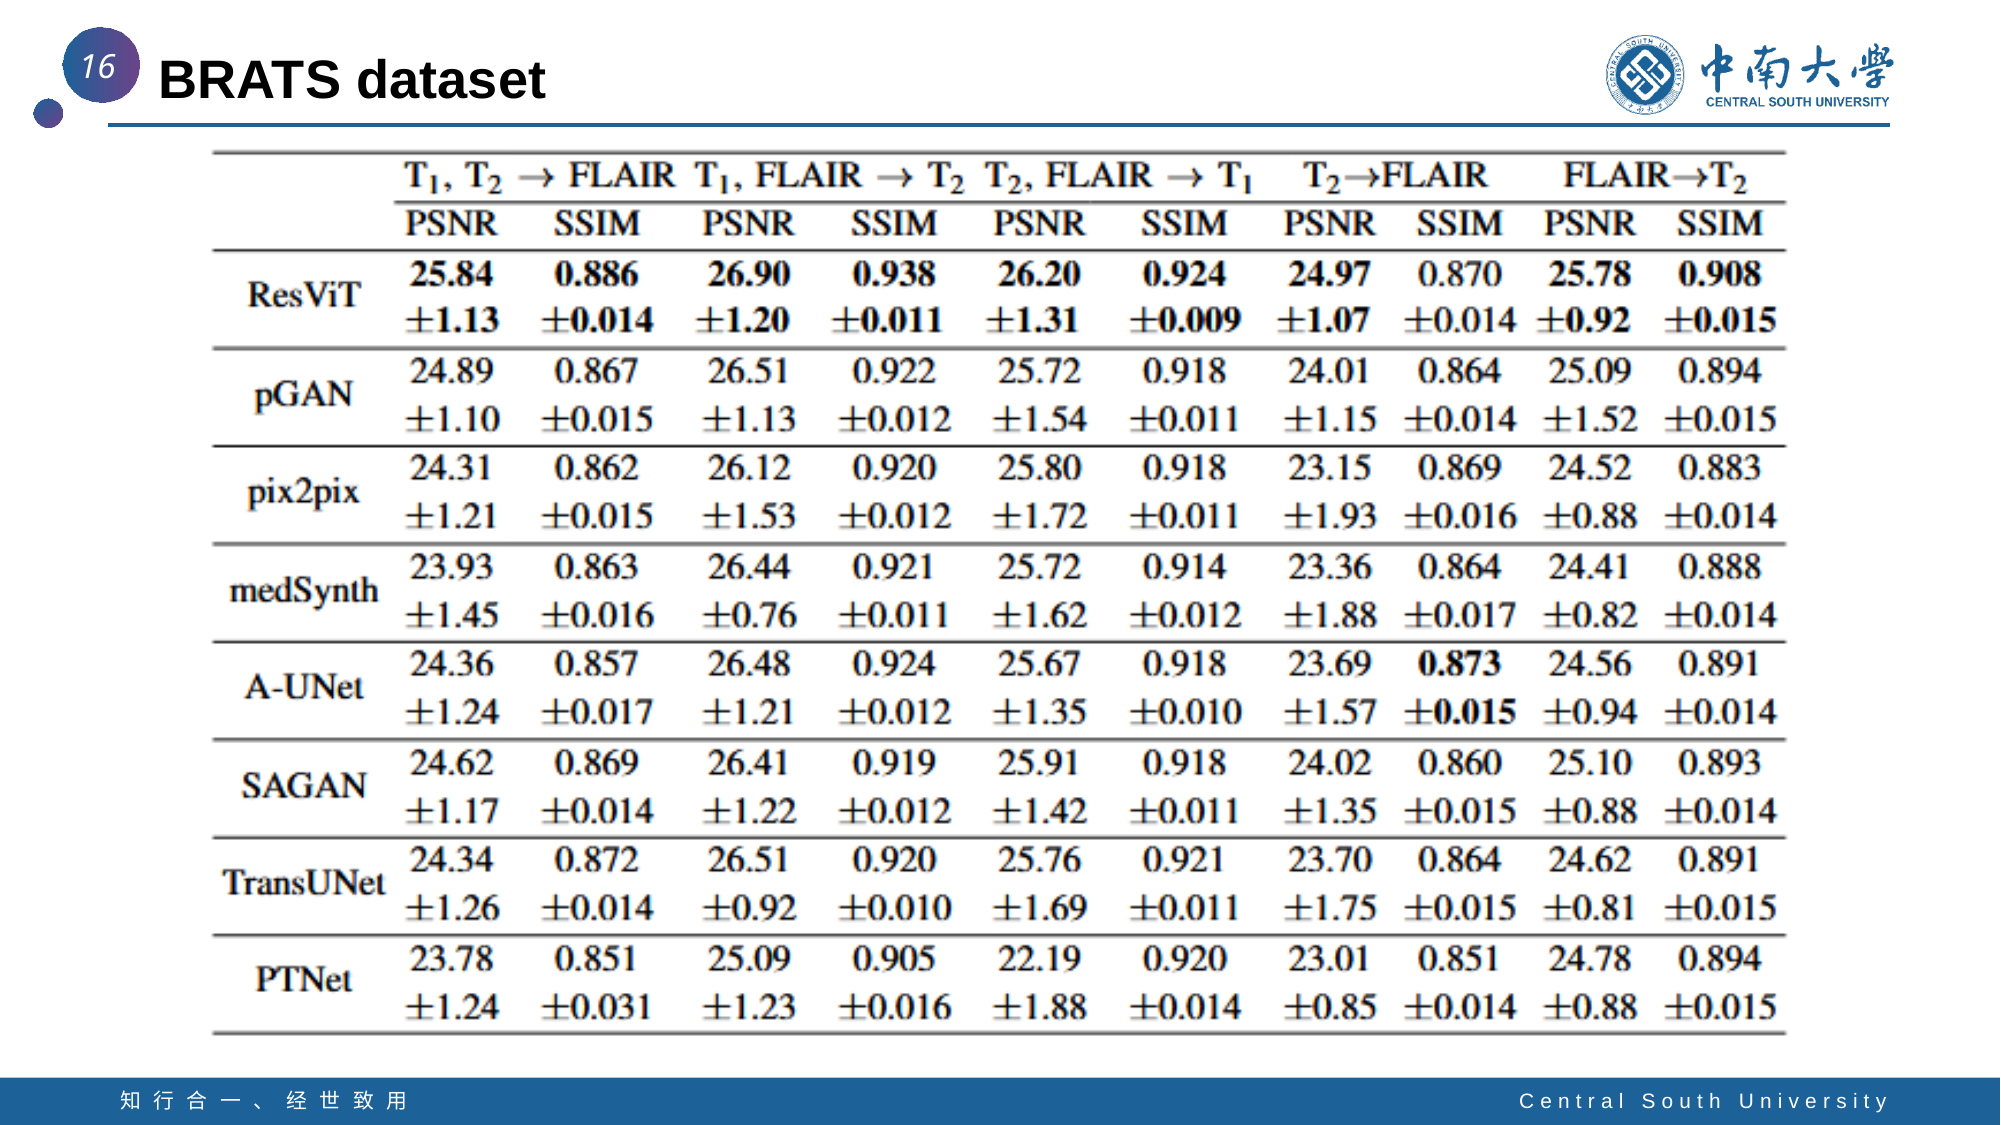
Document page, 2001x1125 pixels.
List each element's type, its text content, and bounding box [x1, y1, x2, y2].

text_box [33, 26, 153, 128]
picture [203, 146, 1797, 1045]
text_box [0, 1077, 2000, 1125]
text_box BRATS dataset [158, 0, 1050, 118]
text_box Central South University [1504, 1080, 1902, 1120]
picture [1595, 28, 1907, 121]
text_box 知行合一、经世致用 [105, 1080, 423, 1120]
